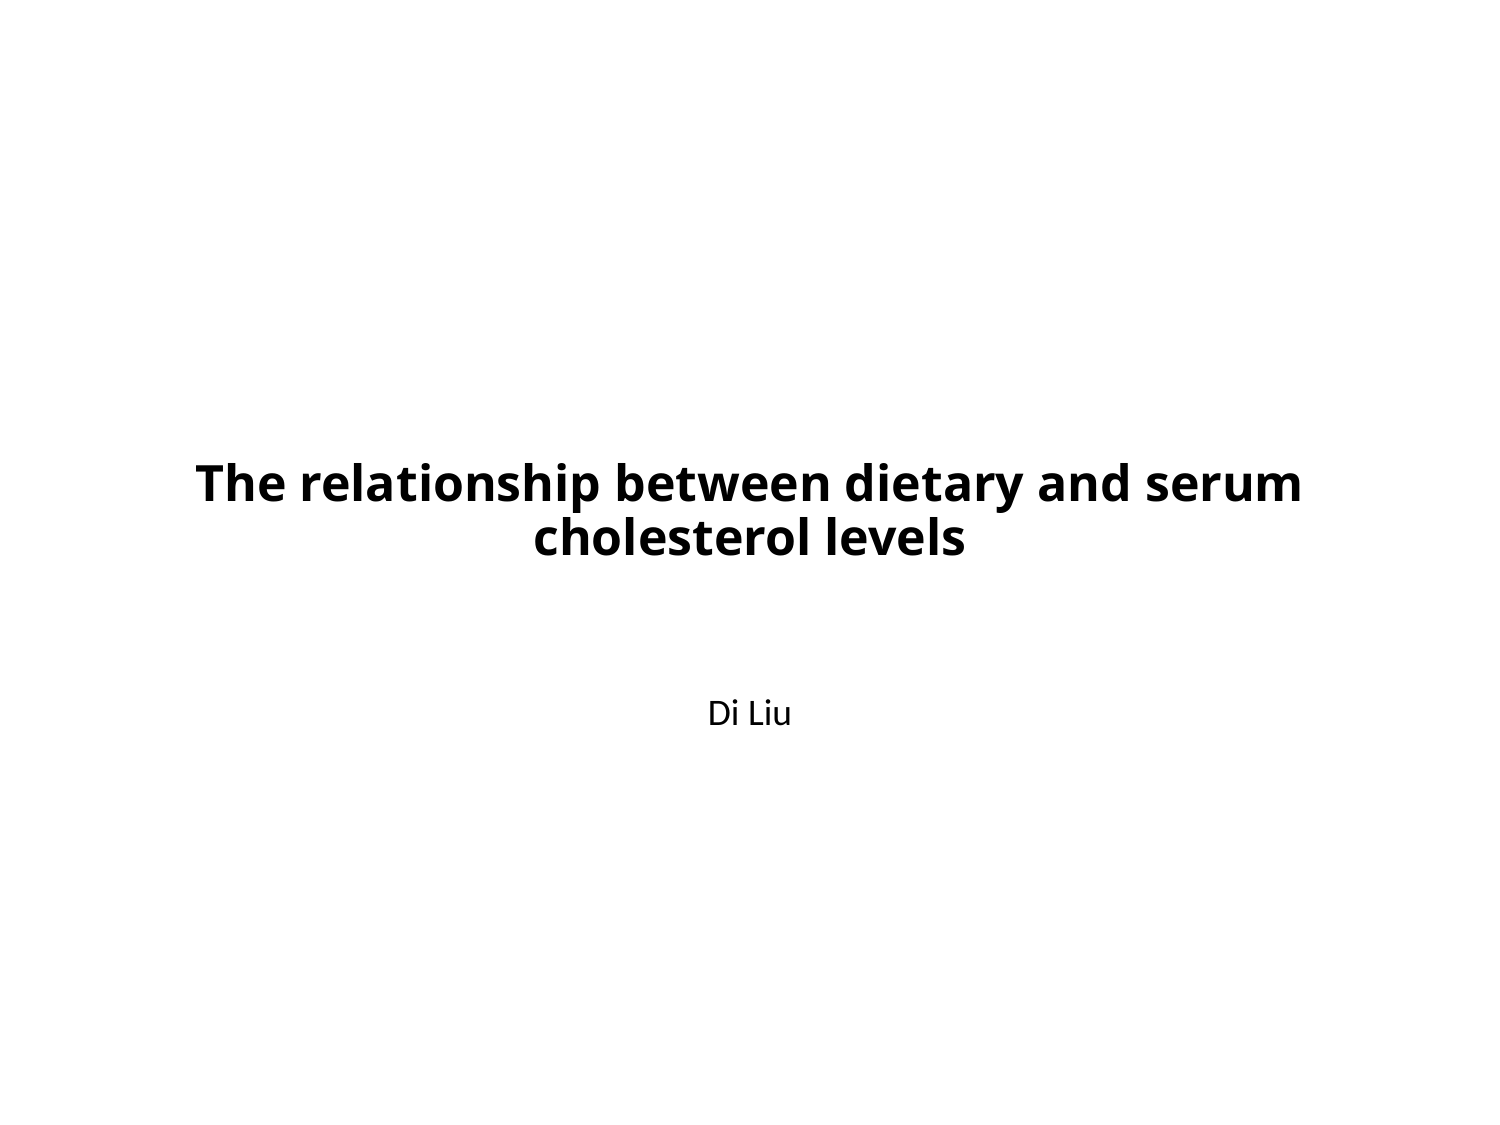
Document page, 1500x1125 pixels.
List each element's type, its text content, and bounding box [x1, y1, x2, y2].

subtitle Di Liu [187, 685, 1313, 890]
title The relationship between dietary and serum cholesterol levels [88, 280, 1412, 575]
